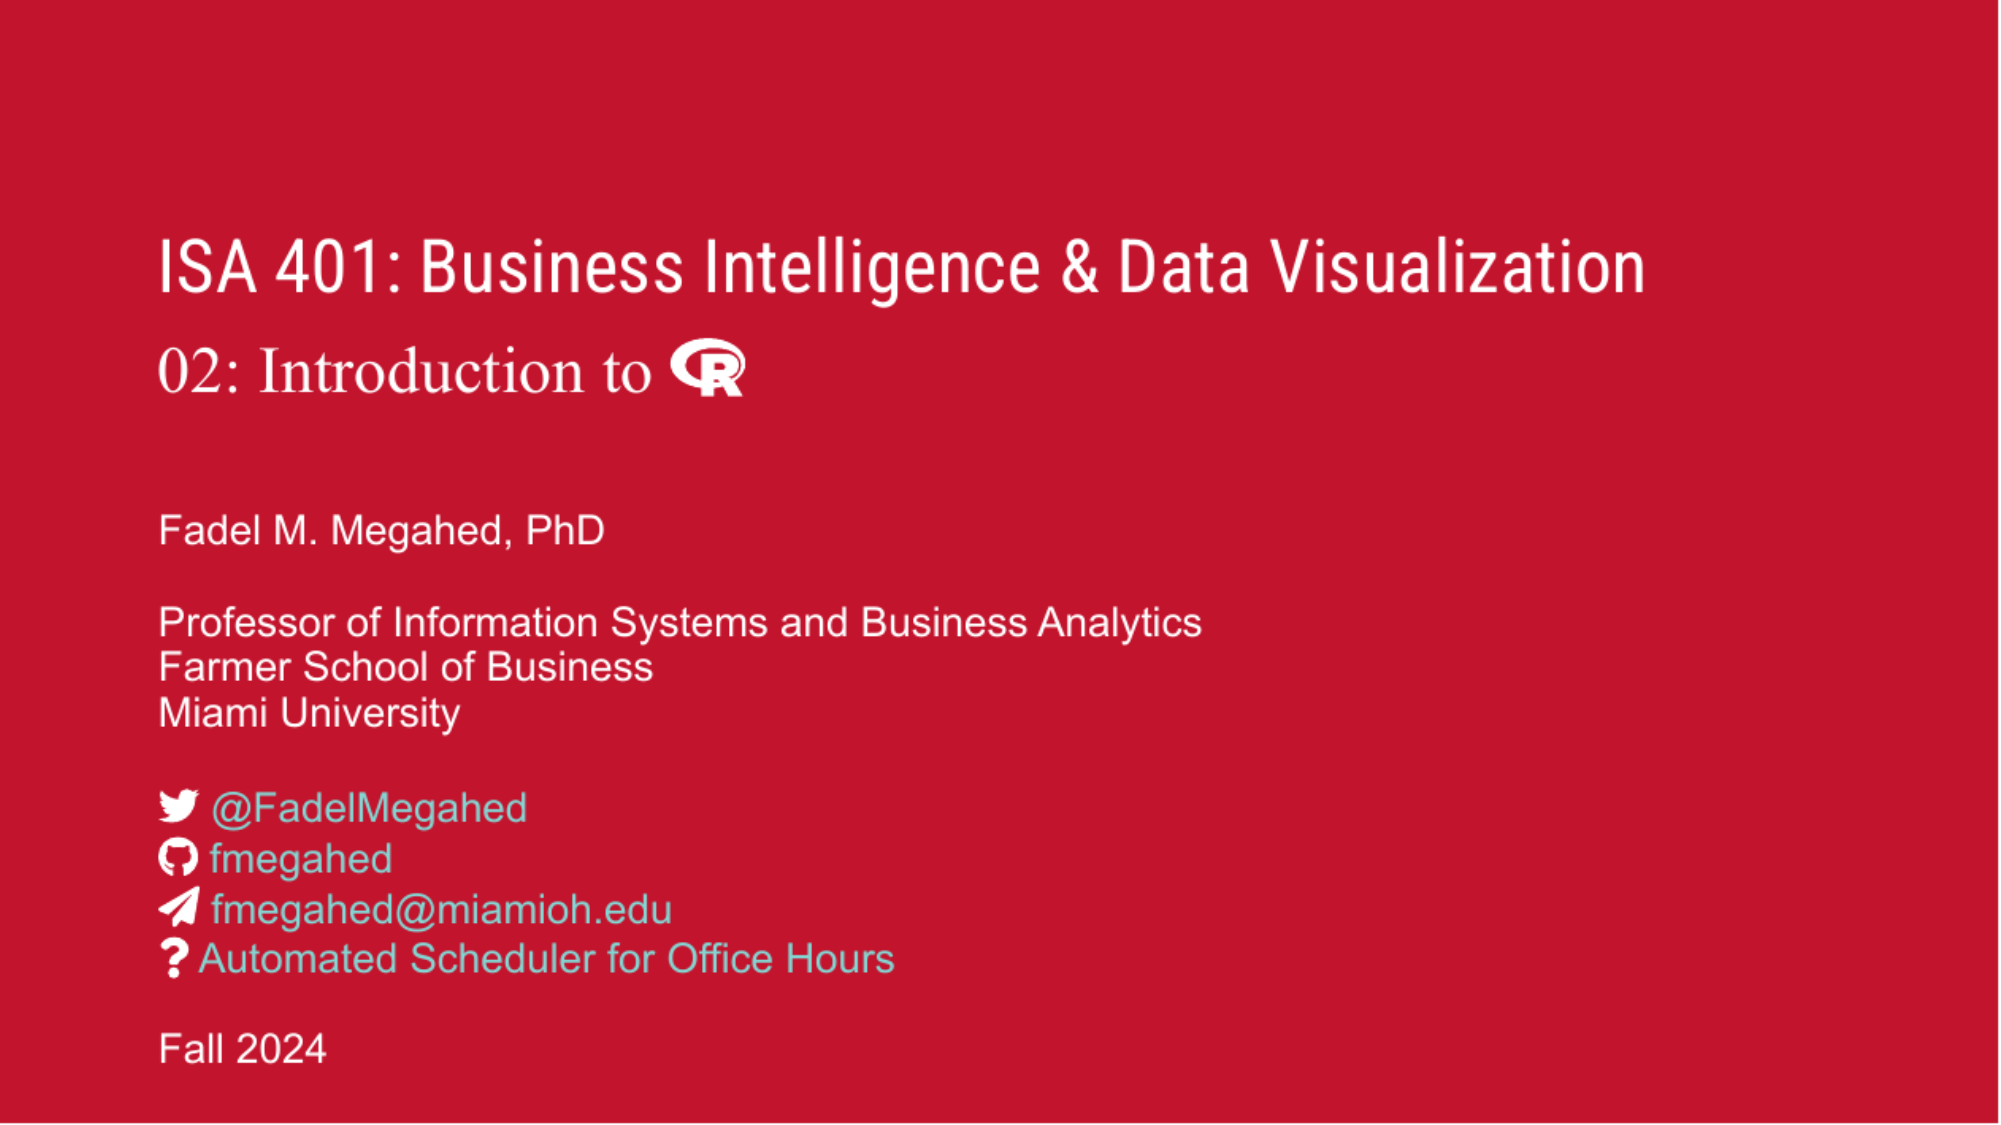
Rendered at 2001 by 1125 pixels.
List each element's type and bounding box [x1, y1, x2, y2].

list [0, 0, 2000, 1125]
